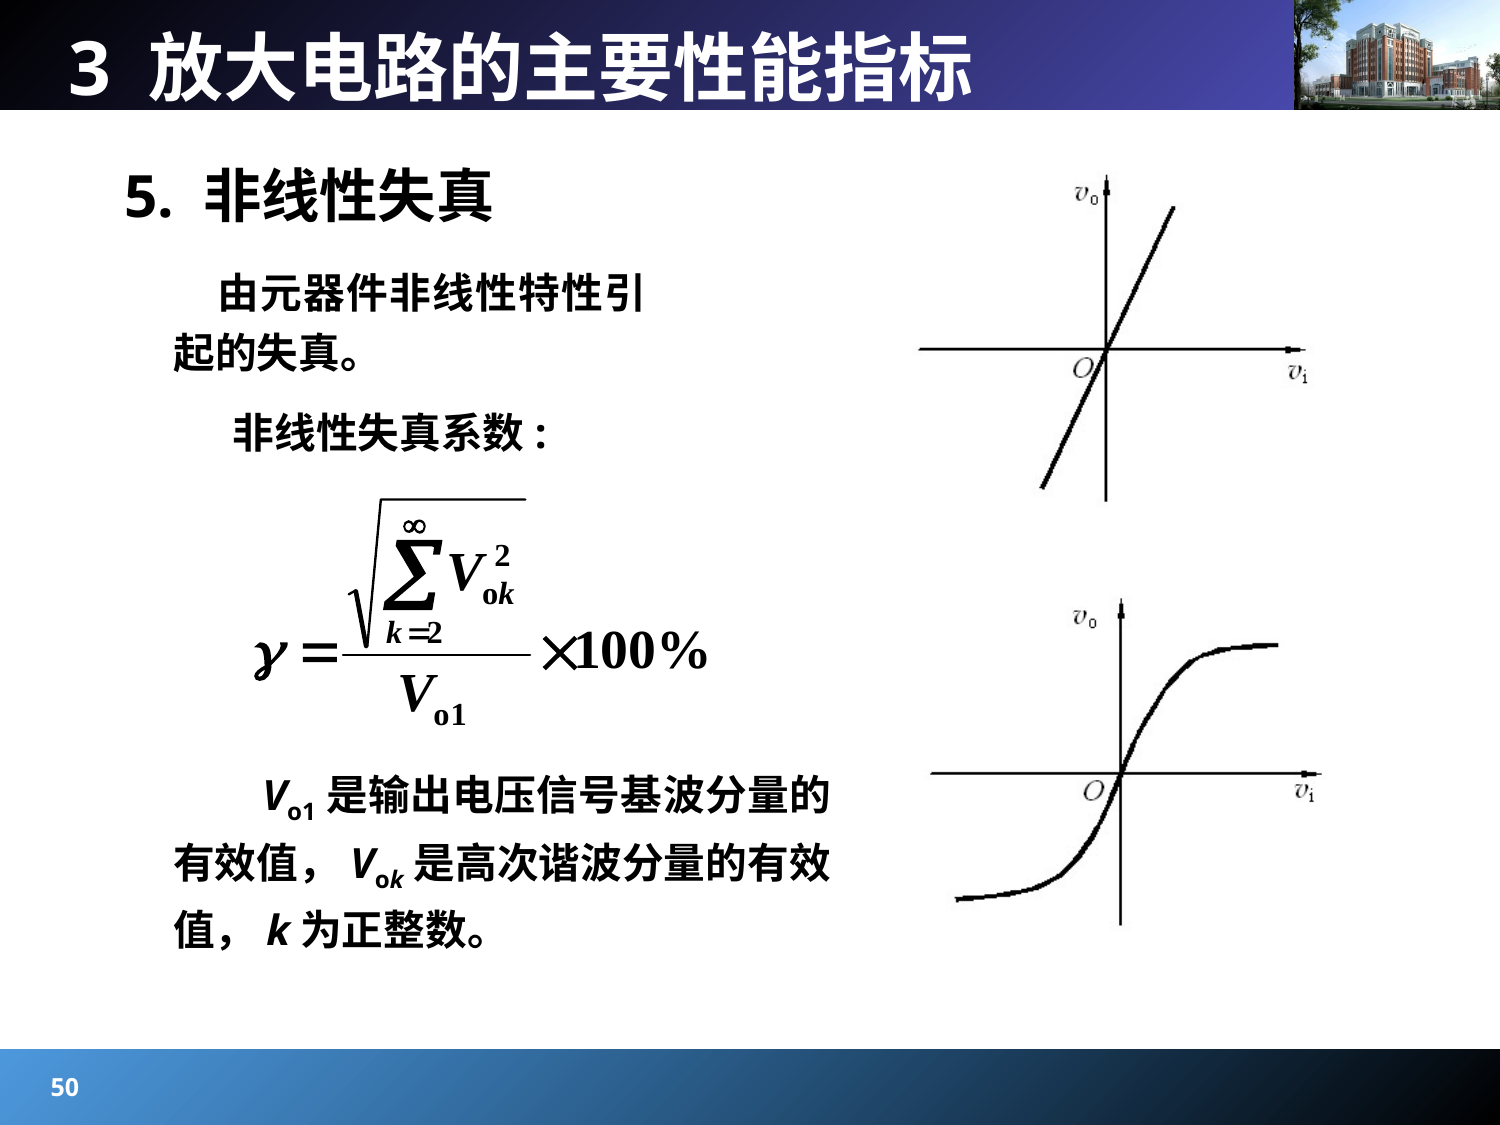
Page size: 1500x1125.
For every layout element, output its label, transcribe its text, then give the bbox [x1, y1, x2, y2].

title 3 放大电路的主要性能指标 [53, 1, 1149, 129]
picture [1294, 0, 1500, 110]
text_box 5. 非线性失真 [109, 152, 630, 237]
picture [890, 160, 1348, 521]
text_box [245, 485, 719, 738]
text_box 由元器件非线性特性引起的失真。 [158, 249, 662, 385]
text_box Vo1是输出电压信号基波分量的有效值，Vok是高次谐波分量的有效值，k为正整数。 [158, 749, 846, 962]
picture [913, 574, 1341, 947]
text_box 非线性失真系数: [217, 394, 631, 464]
